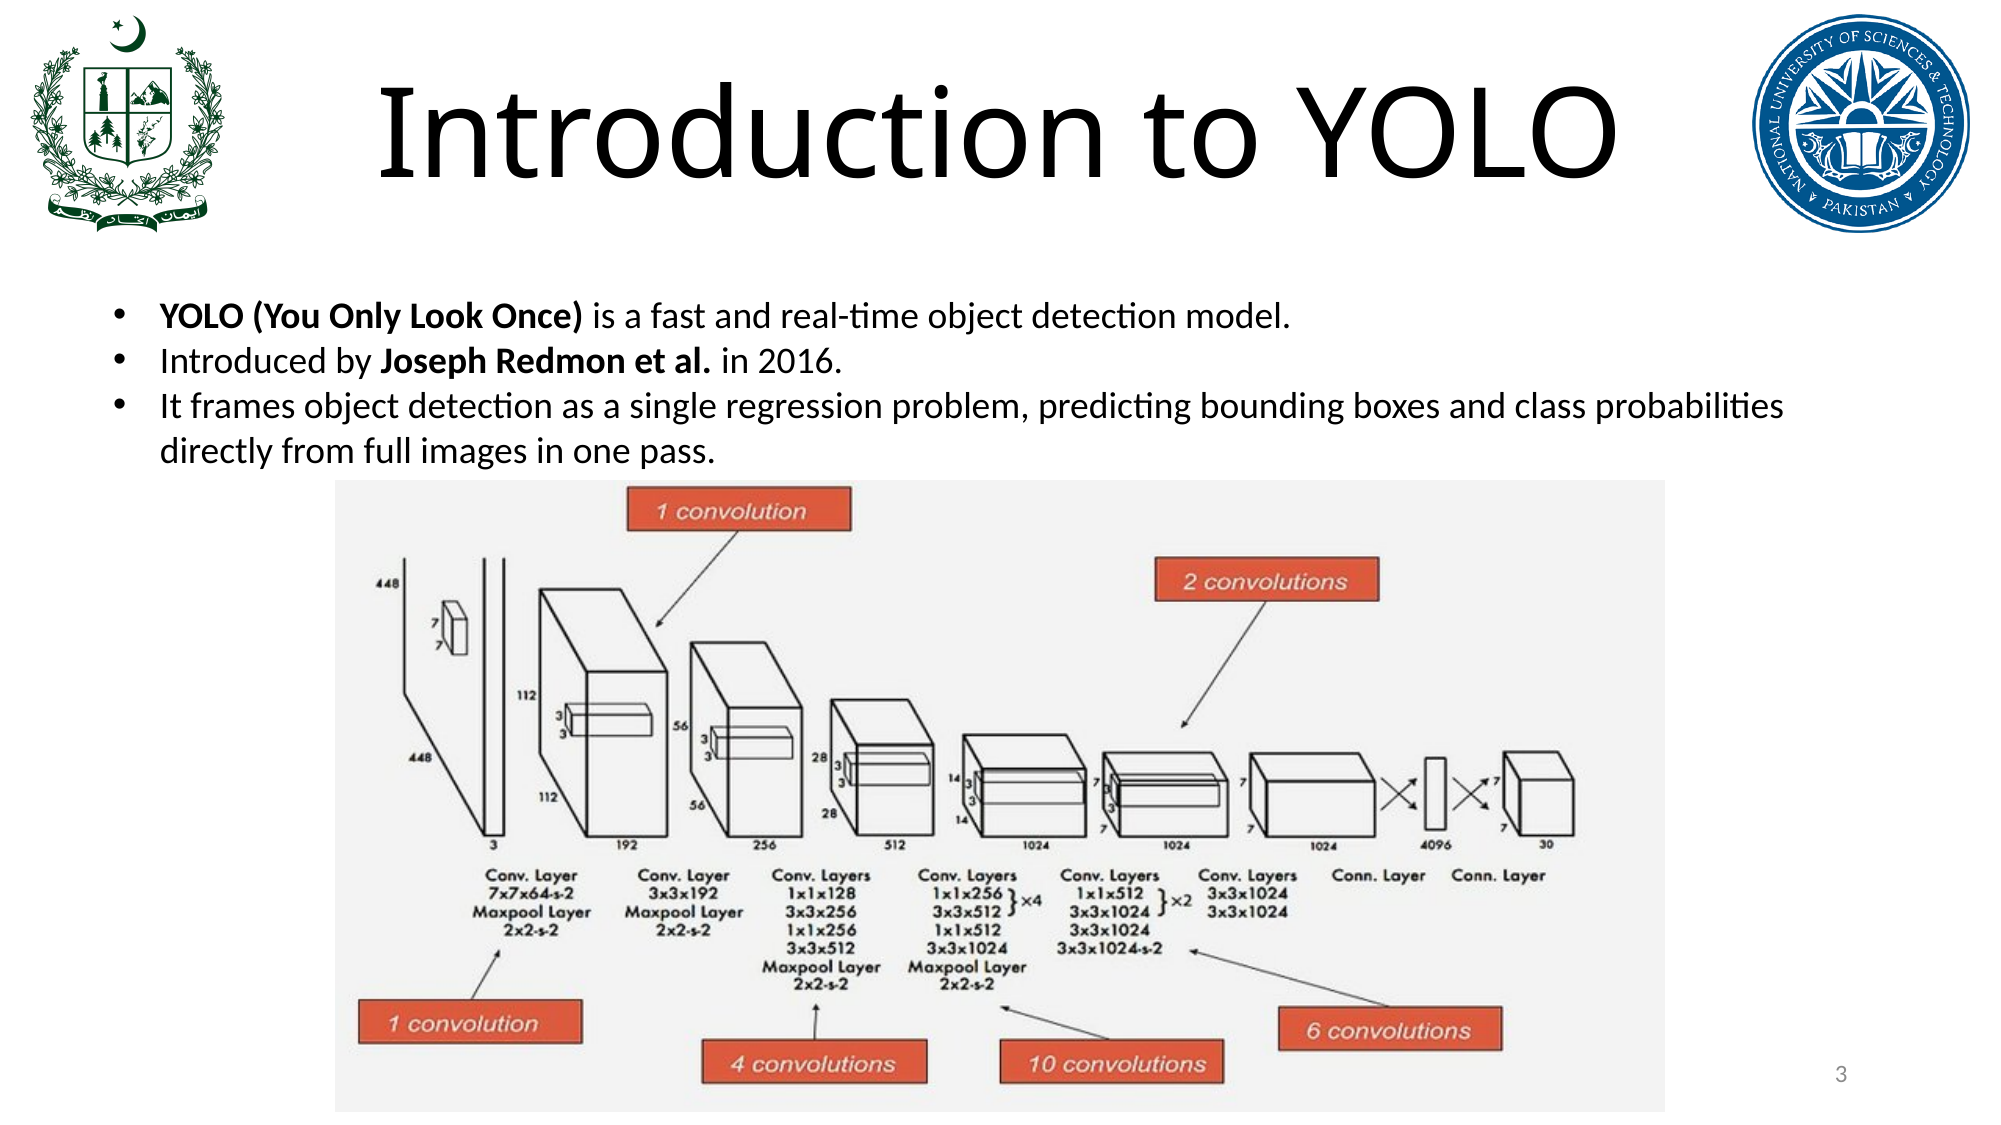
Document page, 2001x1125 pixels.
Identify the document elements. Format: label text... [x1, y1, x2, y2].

slide_number 3 [1665, 1042, 1863, 1103]
title Introduction to YOLO [249, 22, 1750, 212]
picture [335, 480, 1665, 1112]
picture [30, 15, 225, 233]
picture [1752, 14, 1970, 233]
text_box YOLO (You Only Look Once) is a fast and real-time object detection model. Introduced by Joseph Redmon et al. in 2016. It frames object detection as a single regression problem, predicting bounding boxes and class probabilities directly from full images in one pass. [98, 283, 1840, 478]
